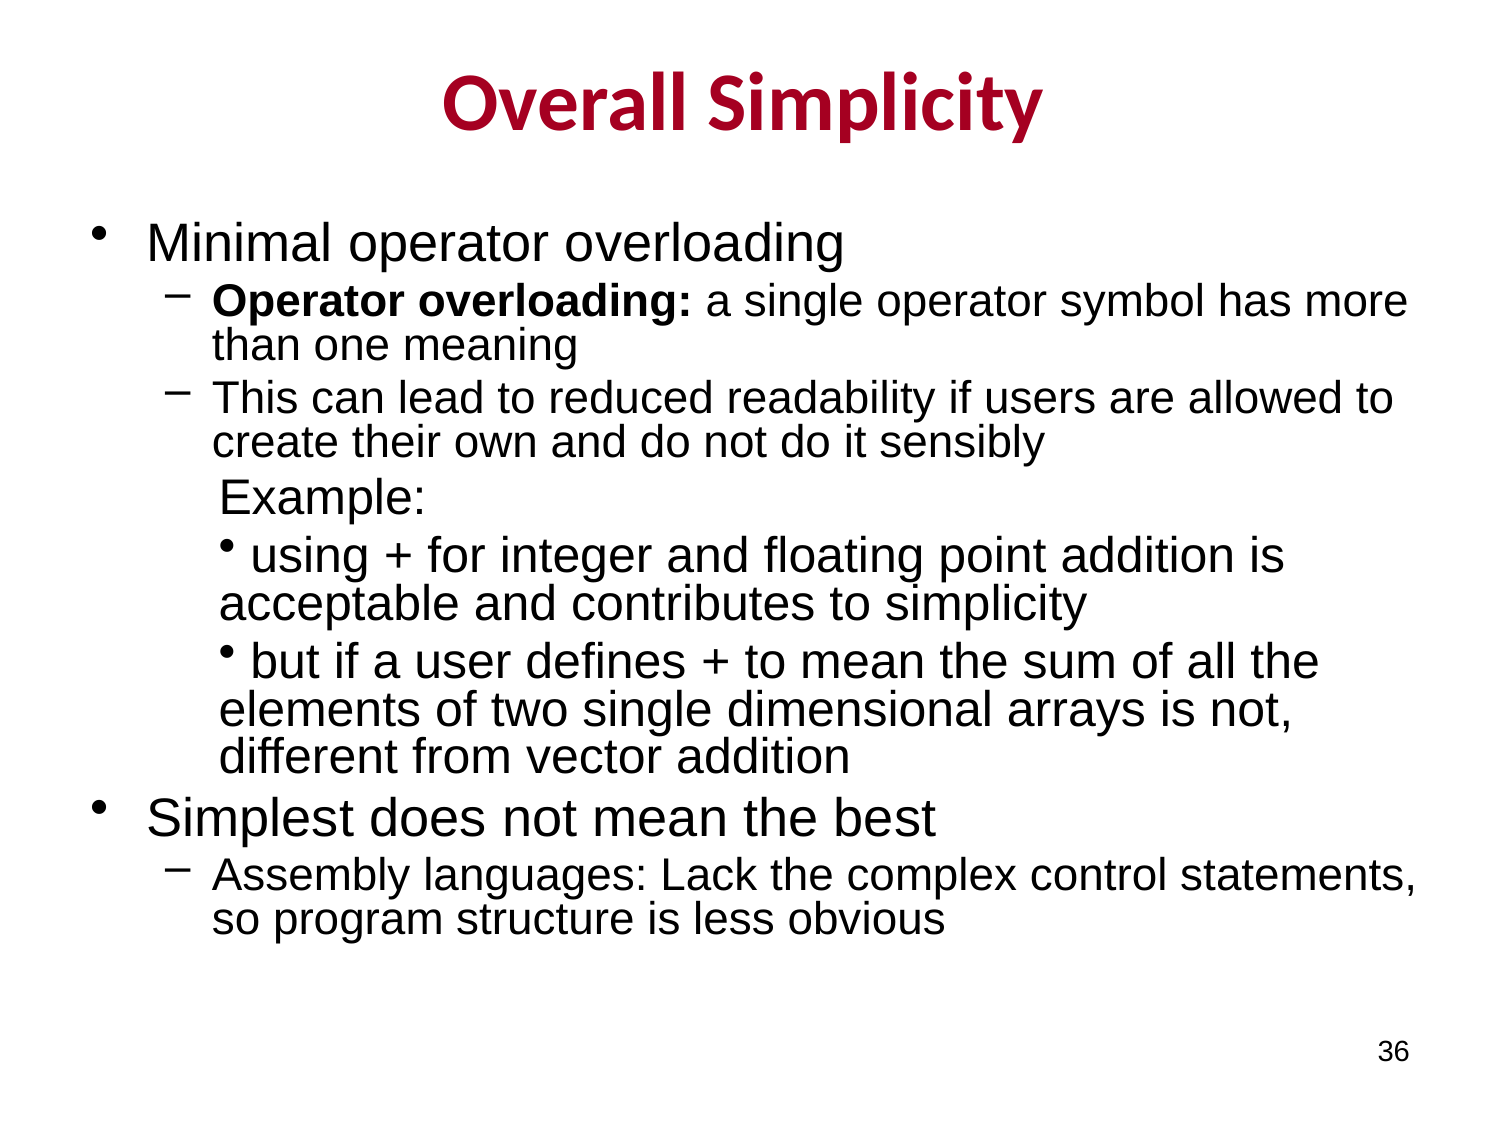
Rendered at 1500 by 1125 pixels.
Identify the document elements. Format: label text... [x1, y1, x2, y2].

title Overall Simplicity [24, 45, 1463, 150]
list Minimal operator overloading Operator overloading: a single operator symbol has more than one meaning This can lead to reduced readability if users are allowed to create their own and do not do it sensibly Example: using + for integer and floating point addition is acceptable and contributes to simplicity but if a user defines + to mean the sum of all the elements of two single dimensional arrays is not, different from vector addition Simplest does not mean the best Assembly languages: Lack the complex control statements, so program structure is less obvious [75, 212, 1463, 1006]
slide_number 36 [1074, 1024, 1425, 1103]
